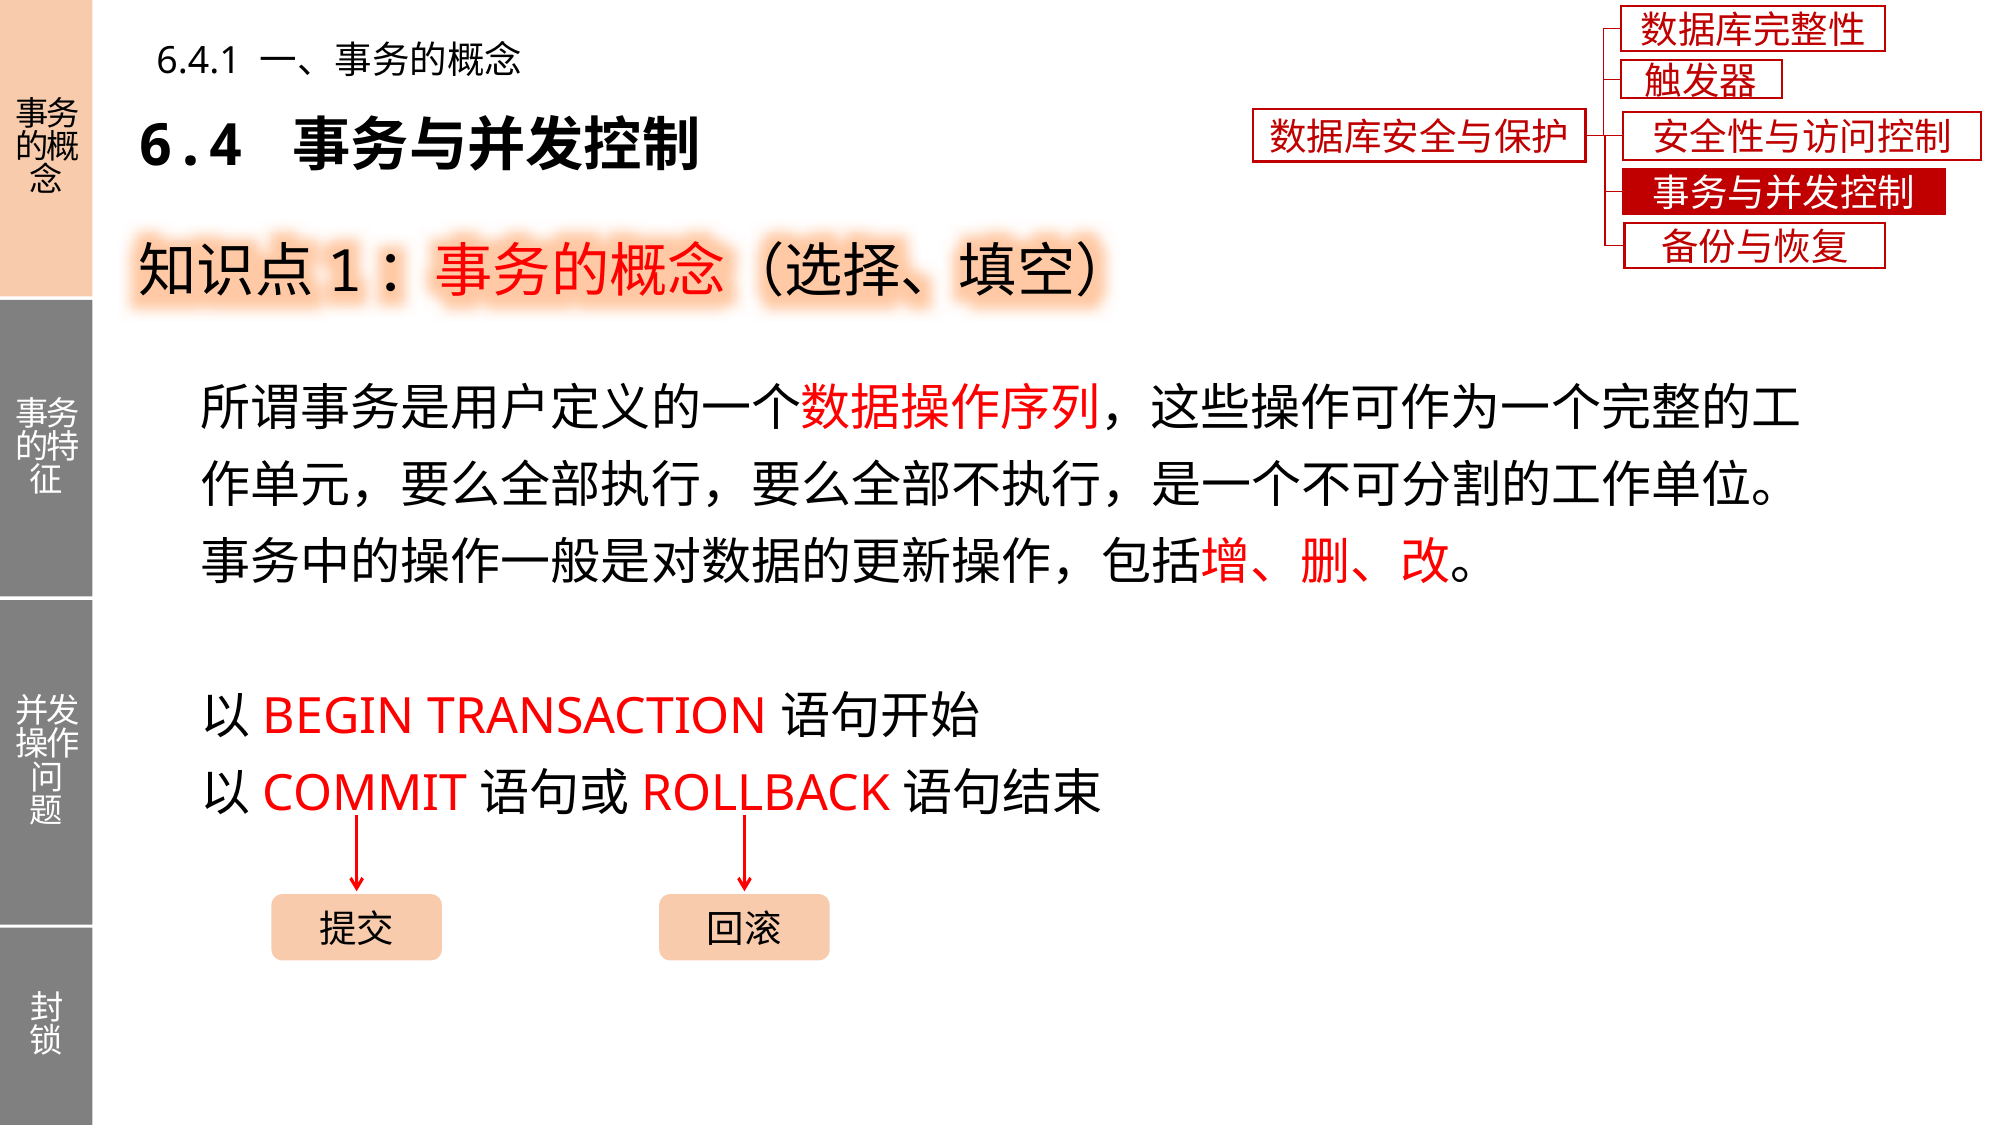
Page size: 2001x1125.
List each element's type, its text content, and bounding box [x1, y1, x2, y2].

text_box 备份与恢复 [1623, 222, 1886, 269]
text_box 所谓事务是用户定义的一个数据操作序列，这些操作可作为一个完整的工作单元，要么全部执行，要么全部不执行，是一个不可分割的工作单位。事务中的操作一般是对数据的更新操作，包括增、删、改。 以BEGIN TRANSACTION语句开始 以COMMIT语句或ROLLBACK语句结束 [186, 350, 1827, 828]
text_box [0, 0, 93, 1125]
text_box 提交 [271, 894, 442, 961]
text_box [118, 170, 1949, 335]
text_box 数据库完整性 [1620, 5, 1886, 52]
text_box 6.4 事务与并发控制 [120, 97, 1568, 152]
text_box 安全性与访问控制 [1622, 111, 1982, 161]
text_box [1585, 135, 1625, 246]
text_box 触发器 [1621, 59, 1783, 99]
text_box 知识点1：事务的概念（选择、填空） [120, 172, 1945, 329]
text_box 安全性与访问控制 [114, 166, 1954, 339]
text_box 事务与并发控制 [1625, 168, 1946, 215]
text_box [1585, 79, 1621, 135]
text_box 回滚 [659, 894, 830, 961]
text_box 6.4.1 一、事务的概念 [141, 28, 537, 89]
text_box 数据库安全与保护 [1252, 108, 1585, 163]
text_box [1585, 28, 1621, 79]
